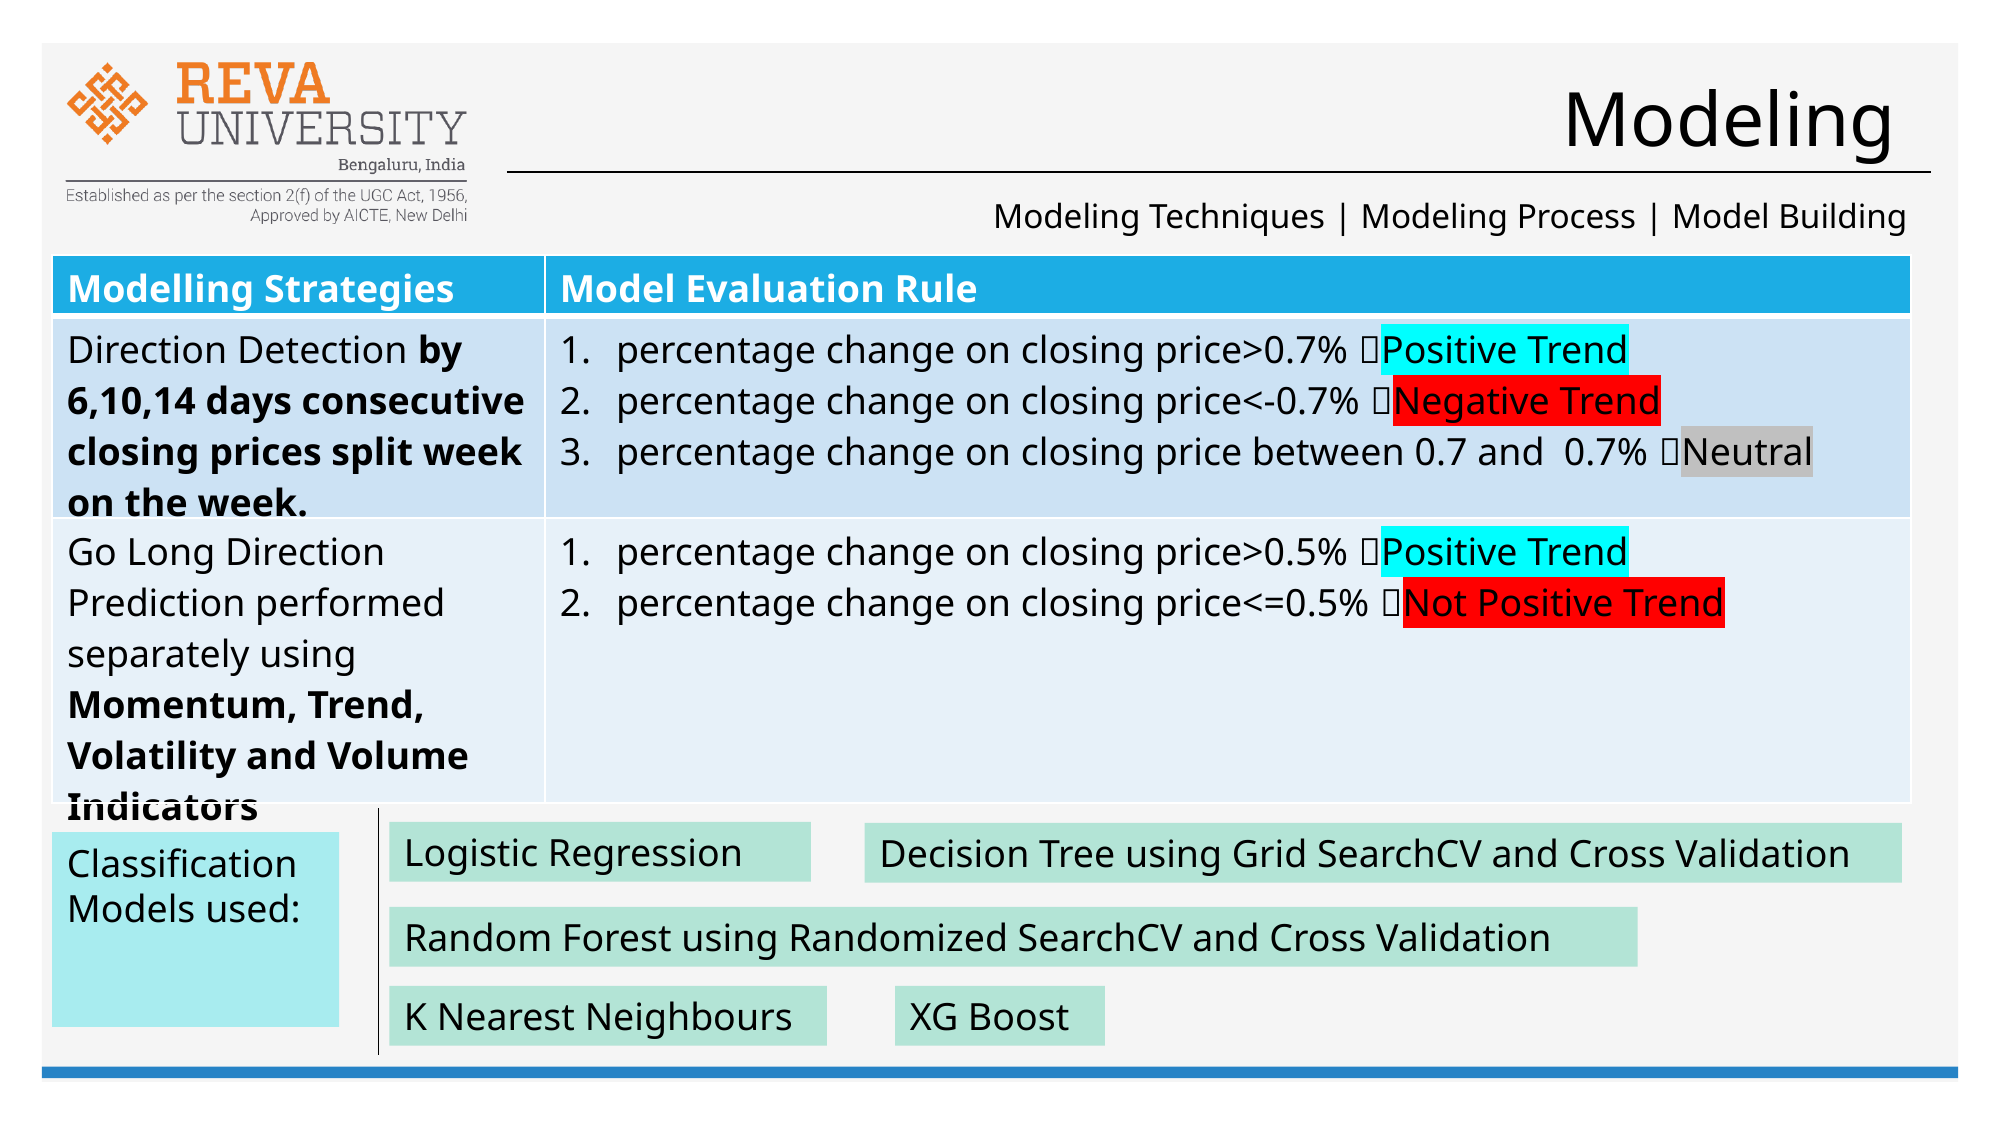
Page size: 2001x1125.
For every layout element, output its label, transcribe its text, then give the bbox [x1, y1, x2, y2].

title Modeling [555, 66, 1931, 177]
table_header Modelling Strategies [53, 256, 544, 313]
text_box Modeling Techniques | Modeling Process | Model Building [978, 187, 1950, 243]
table_cell percentage change on closing price>0.5% Positive Trend percentage change on closing price<=0.5% Not Positive Trend [546, 519, 1910, 802]
table_cell percentage change on closing price>0.7% Positive Trend percentage change on closing price<-0.7% Negative Trend percentage change on closing price between 0.7 and 0.7% Neutral [546, 319, 1910, 517]
text_box Logistic Regression [389, 821, 811, 882]
text_box XG Boost [895, 985, 1105, 1046]
text_box Decision Tree using Grid SearchCV and Cross Validation [864, 822, 1902, 883]
text_box Random Forest using Randomized SearchCV and Cross Validation [389, 906, 1638, 967]
table_cell Direction Detection by 6,10,14 days consecutive closing prices split week on the week. [53, 319, 544, 517]
picture [65, 62, 467, 224]
text_box K Nearest Neighbours [389, 985, 827, 1046]
text_box Classification Models used: [52, 832, 340, 1027]
table_cell Go Long Direction Prediction performed separately using Momentum, Trend, Volatility and Volume Indicators [53, 519, 544, 802]
table_header Model Evaluation Rule [546, 256, 1910, 313]
